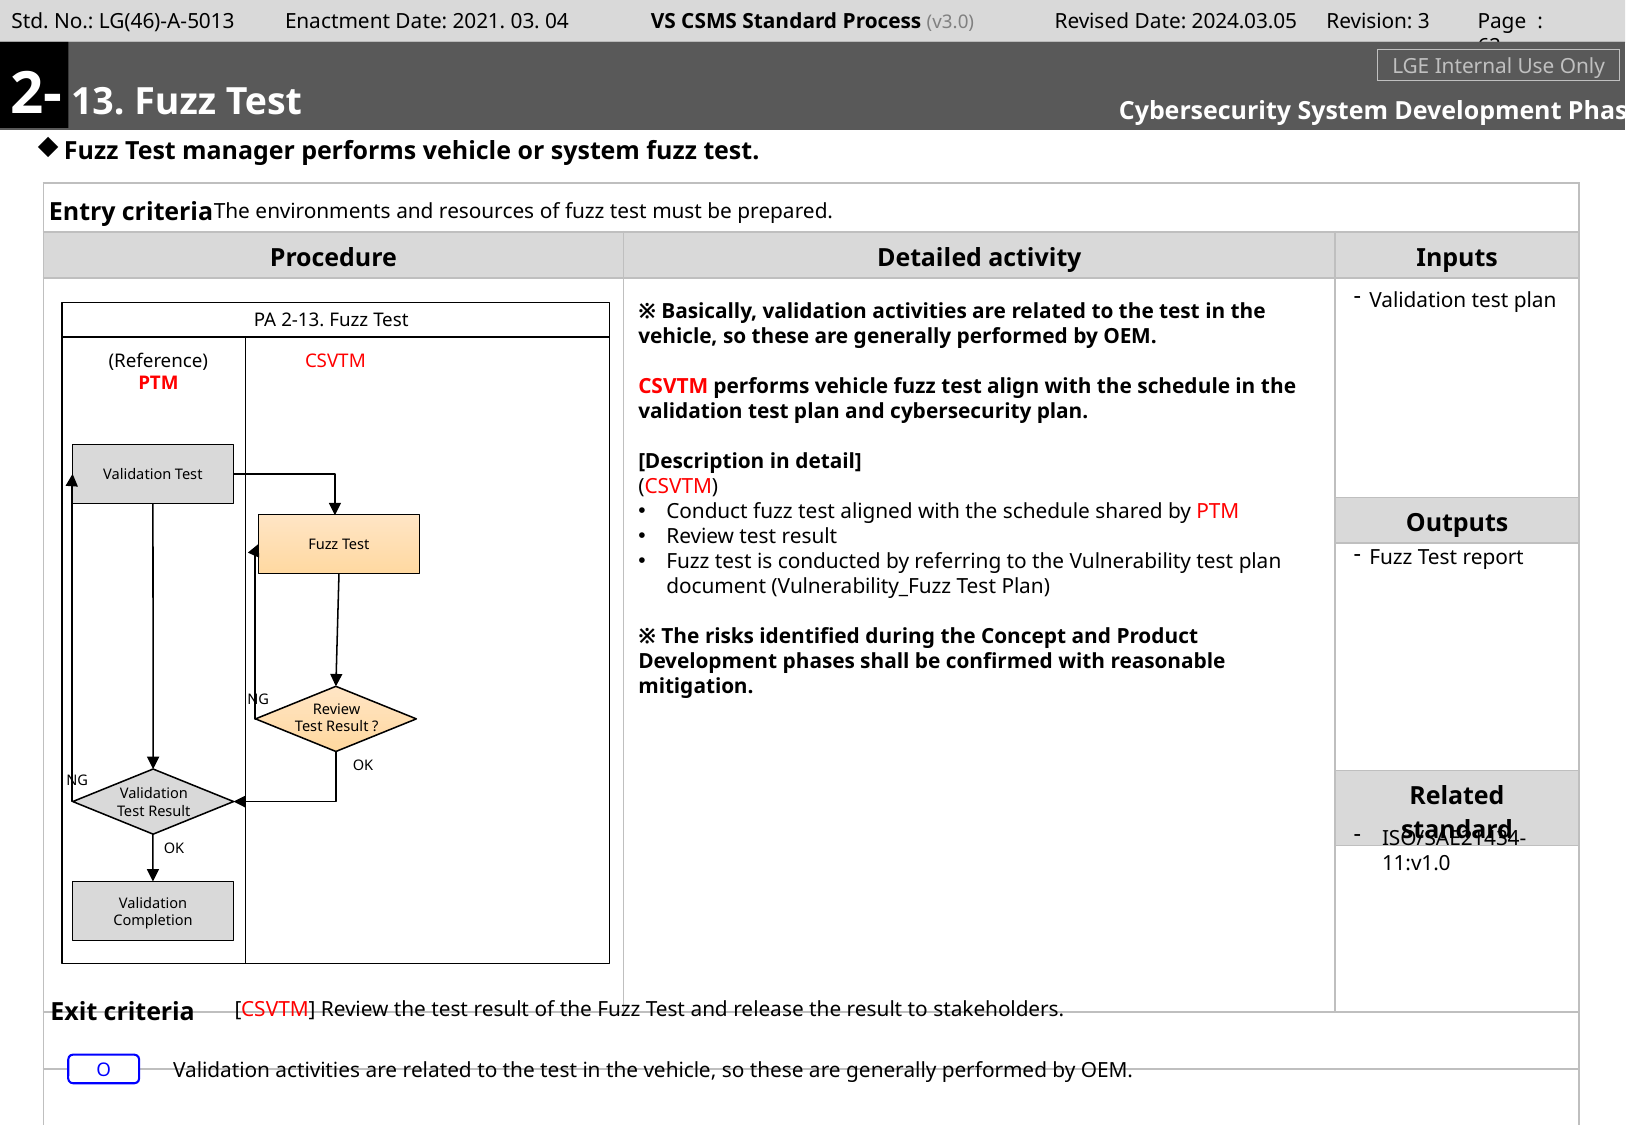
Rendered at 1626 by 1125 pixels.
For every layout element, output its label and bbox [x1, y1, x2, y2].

text_box [44, 300, 611, 966]
text_box [0, 40, 1625, 173]
text_box [623, 278, 1581, 731]
text_box [158, 1048, 1625, 1089]
text_box [1339, 816, 1599, 907]
slide_number [1474, 7, 1581, 33]
text_box [219, 987, 1575, 1028]
text_box [66, 1052, 142, 1086]
text_box [199, 190, 854, 230]
